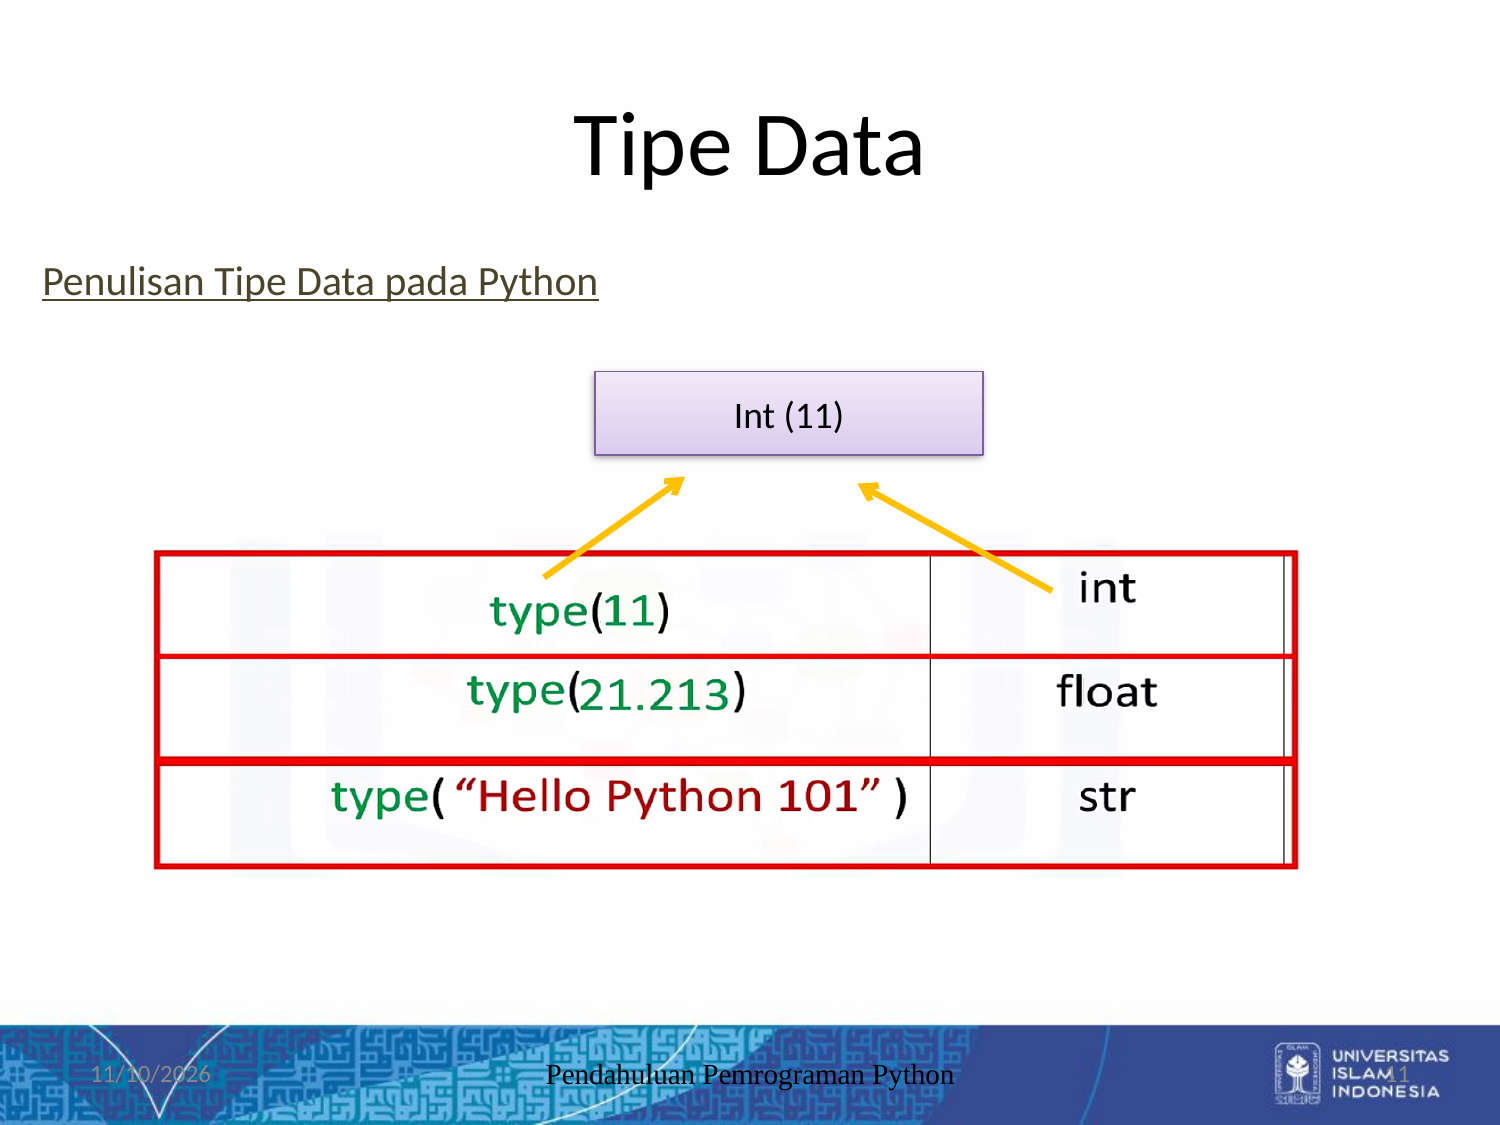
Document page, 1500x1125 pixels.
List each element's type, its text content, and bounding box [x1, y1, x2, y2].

text_box Penulisan Tipe Data pada Python [27, 234, 1474, 324]
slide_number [75, 1042, 425, 1103]
text_box Int (11) [594, 371, 984, 456]
picture [0, 0, 1500, 1125]
title Tipe Data [75, 45, 1425, 233]
footer Pendahuluan Pemrograman Python [512, 1042, 988, 1103]
slide_number 11 [1074, 1042, 1425, 1103]
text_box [543, 476, 686, 578]
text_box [857, 483, 1053, 592]
